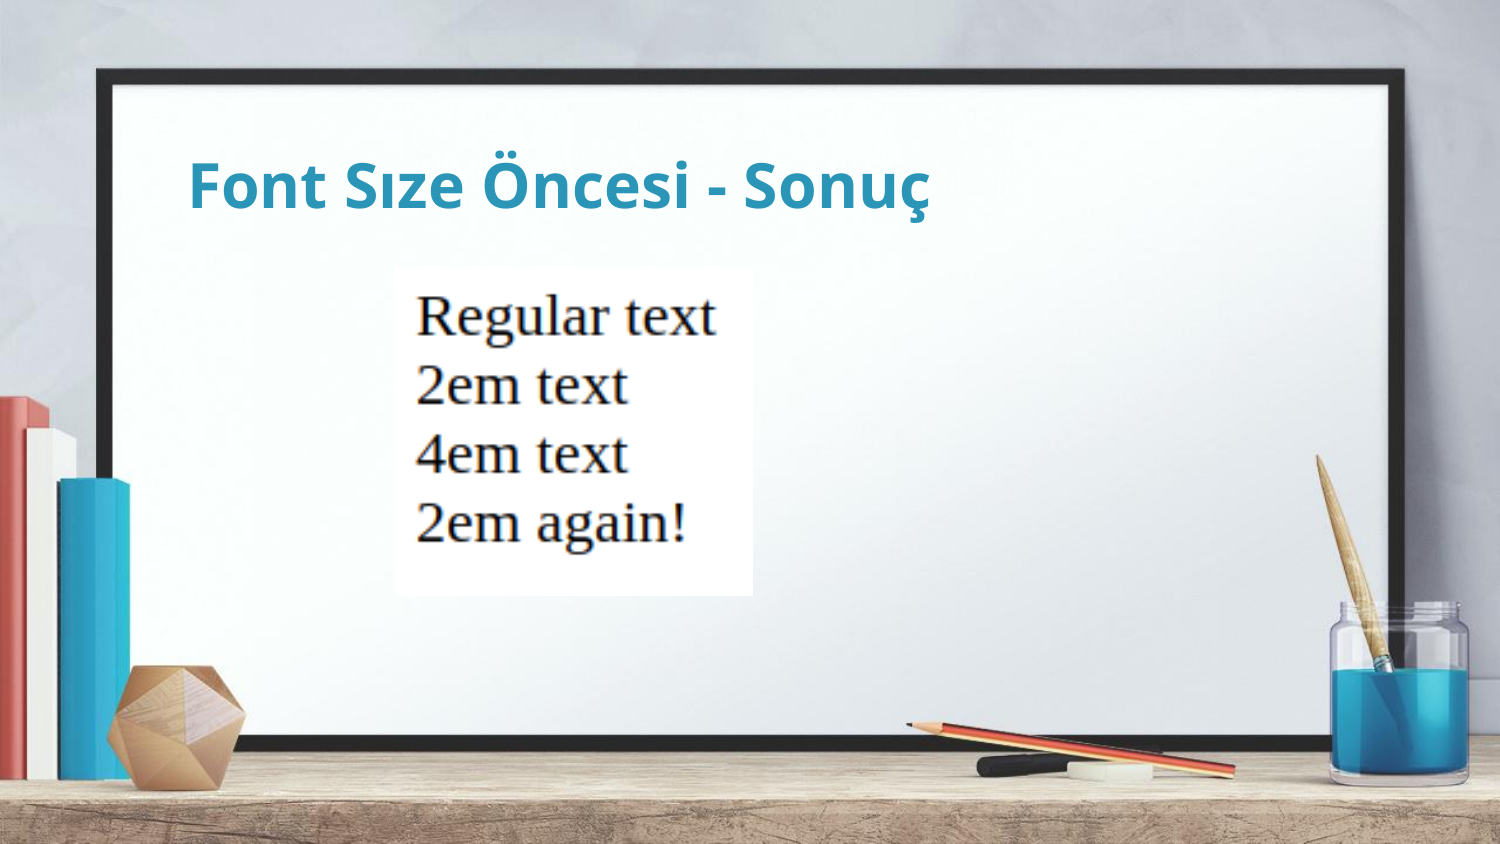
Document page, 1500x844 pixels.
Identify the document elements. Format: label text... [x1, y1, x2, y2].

picture [0, 0, 1500, 844]
title Font Sıze Öncesi - Sonuç [172, 130, 1324, 254]
